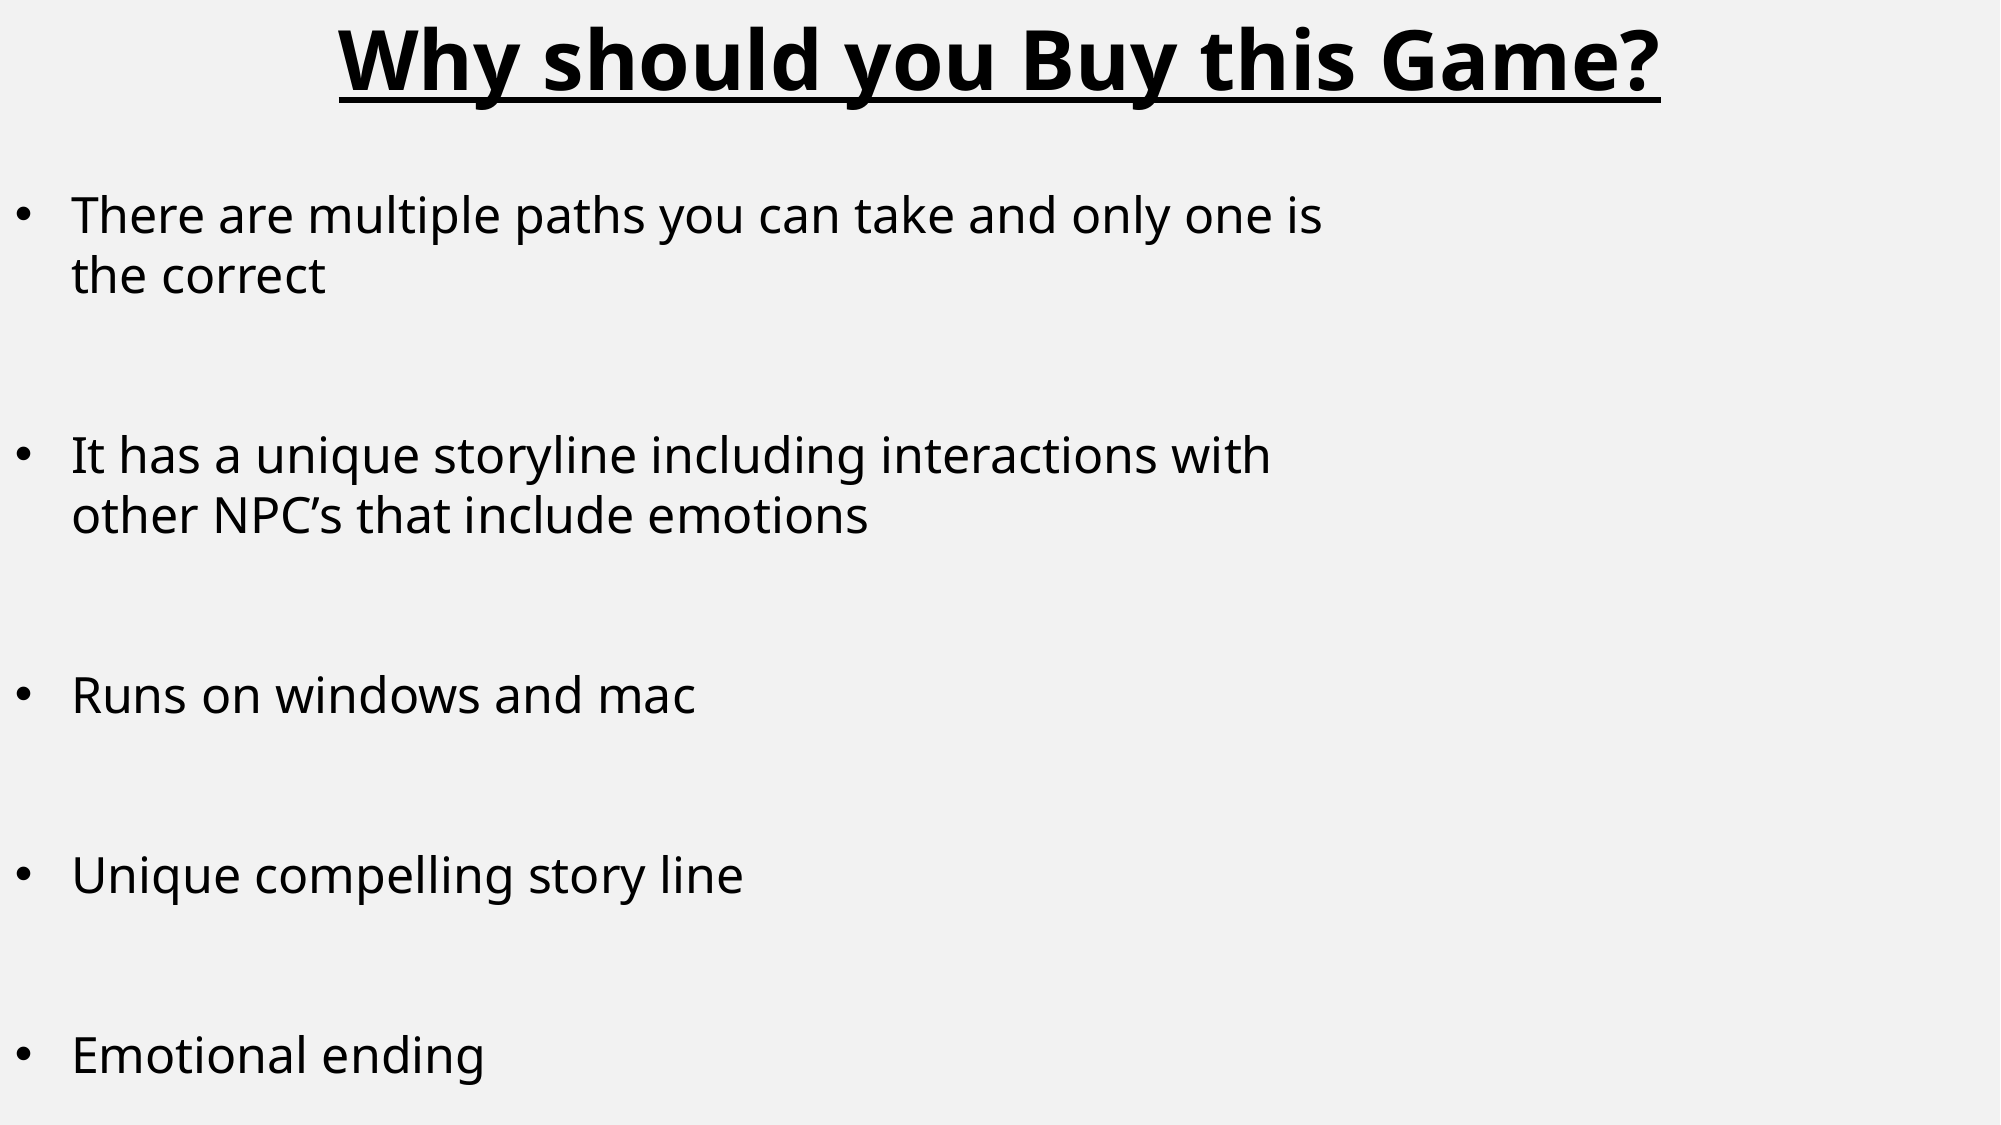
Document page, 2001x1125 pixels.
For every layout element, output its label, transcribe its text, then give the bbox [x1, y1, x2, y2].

text_box Why should you Buy this Game? [0, 0, 2000, 115]
text_box There are multiple paths you can take and only one is the correct It has a unique storyline including interactions with other NPC’s that include emotions Runs on windows and mac Unique compelling story line Emotional ending [0, 116, 1381, 1091]
